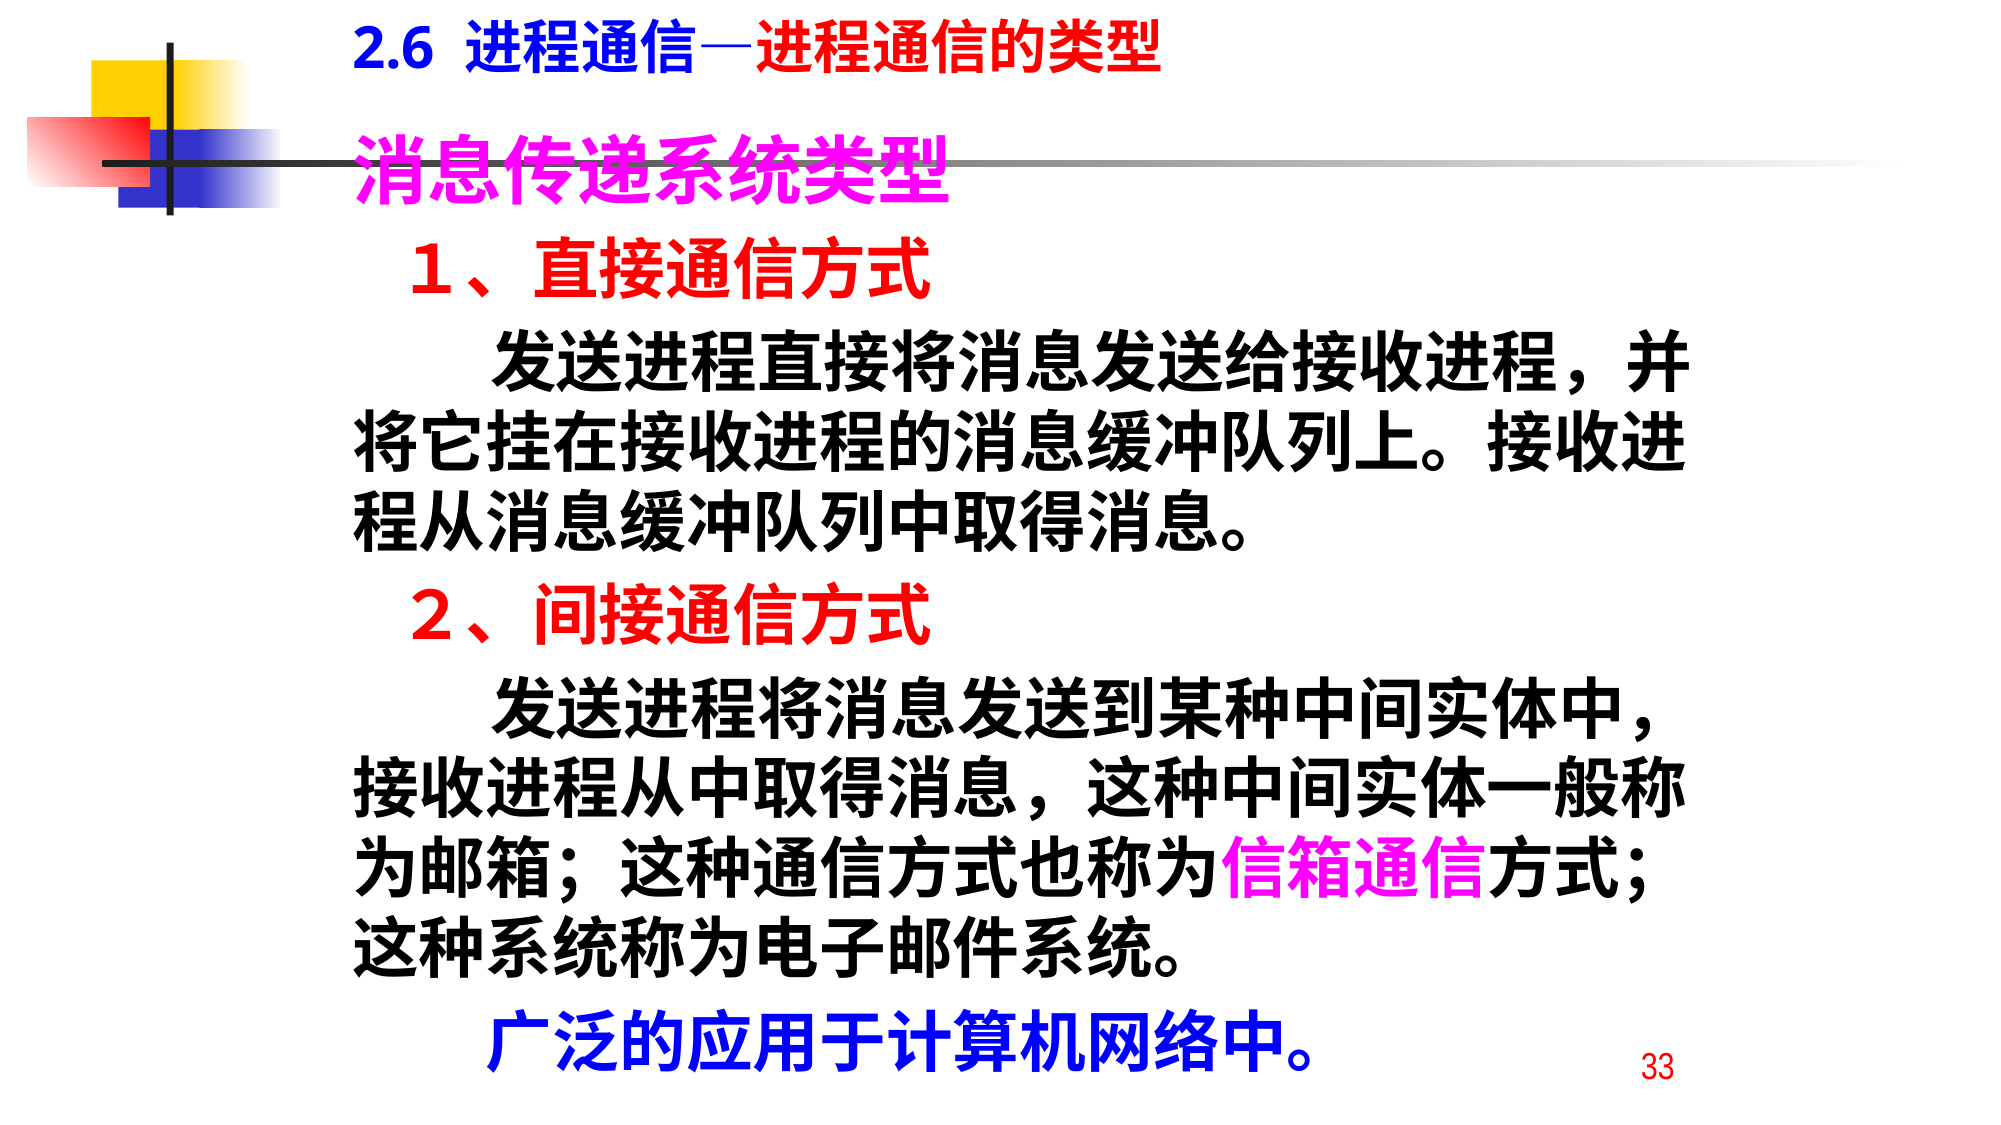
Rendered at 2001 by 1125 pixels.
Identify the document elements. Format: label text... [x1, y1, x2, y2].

text_box 消息传递系统类型 １、直接通信方式 发送进程直接将消息发送给接收进程，并将它挂在接收进程的消息缓冲队列上。接收进程从消息缓冲队列中取得消息。 ２、间接通信方式 发送进程将消息发送到某种中间实体中，接收进程从中取得消息，这种中间实体一般称为邮箱；这种通信方式也称为信箱通信方式；这种系统称为电子邮件系统。 广泛的应用于计算机网络中。 [337, 115, 1715, 1087]
text_box 33 [1626, 1034, 1721, 1094]
text_box 2.6 进程通信—进程通信的类型 [337, 0, 1588, 88]
